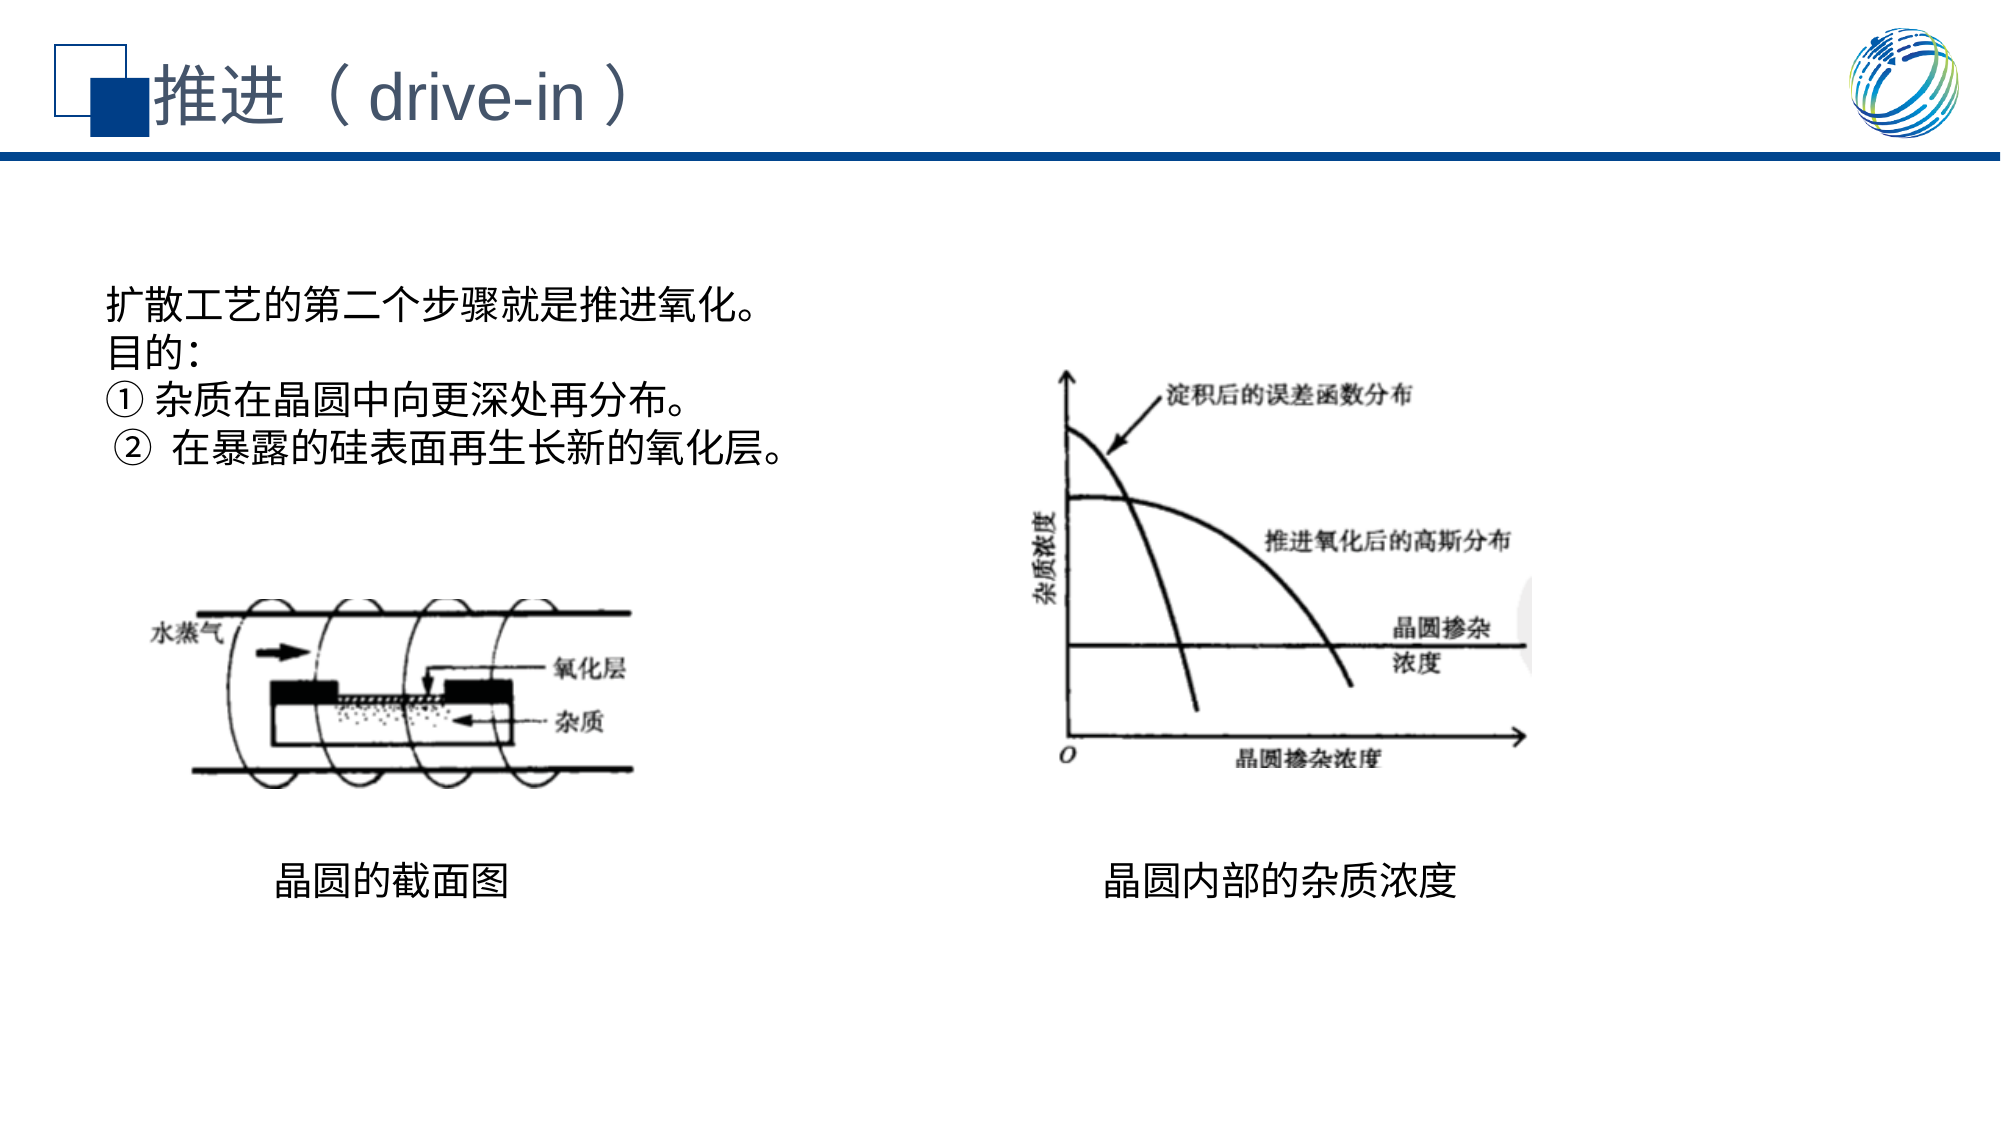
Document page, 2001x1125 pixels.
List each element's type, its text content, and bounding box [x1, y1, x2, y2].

picture [1030, 368, 1532, 768]
picture [137, 599, 647, 789]
text_box 晶圆的截面图 [258, 848, 526, 911]
text_box 晶圆内部的杂质浓度 [1088, 848, 1474, 911]
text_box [54, 45, 150, 137]
picture [1863, 24, 1963, 142]
text_box 扩散工艺的第二个步骤就是推进氧化。 目的： ①杂质在晶圆中向更深处再分布。 ② 在暴露的硅表面再生长新的氧化层。 [90, 272, 1970, 526]
title 推进（drive-in） [137, 0, 1863, 208]
